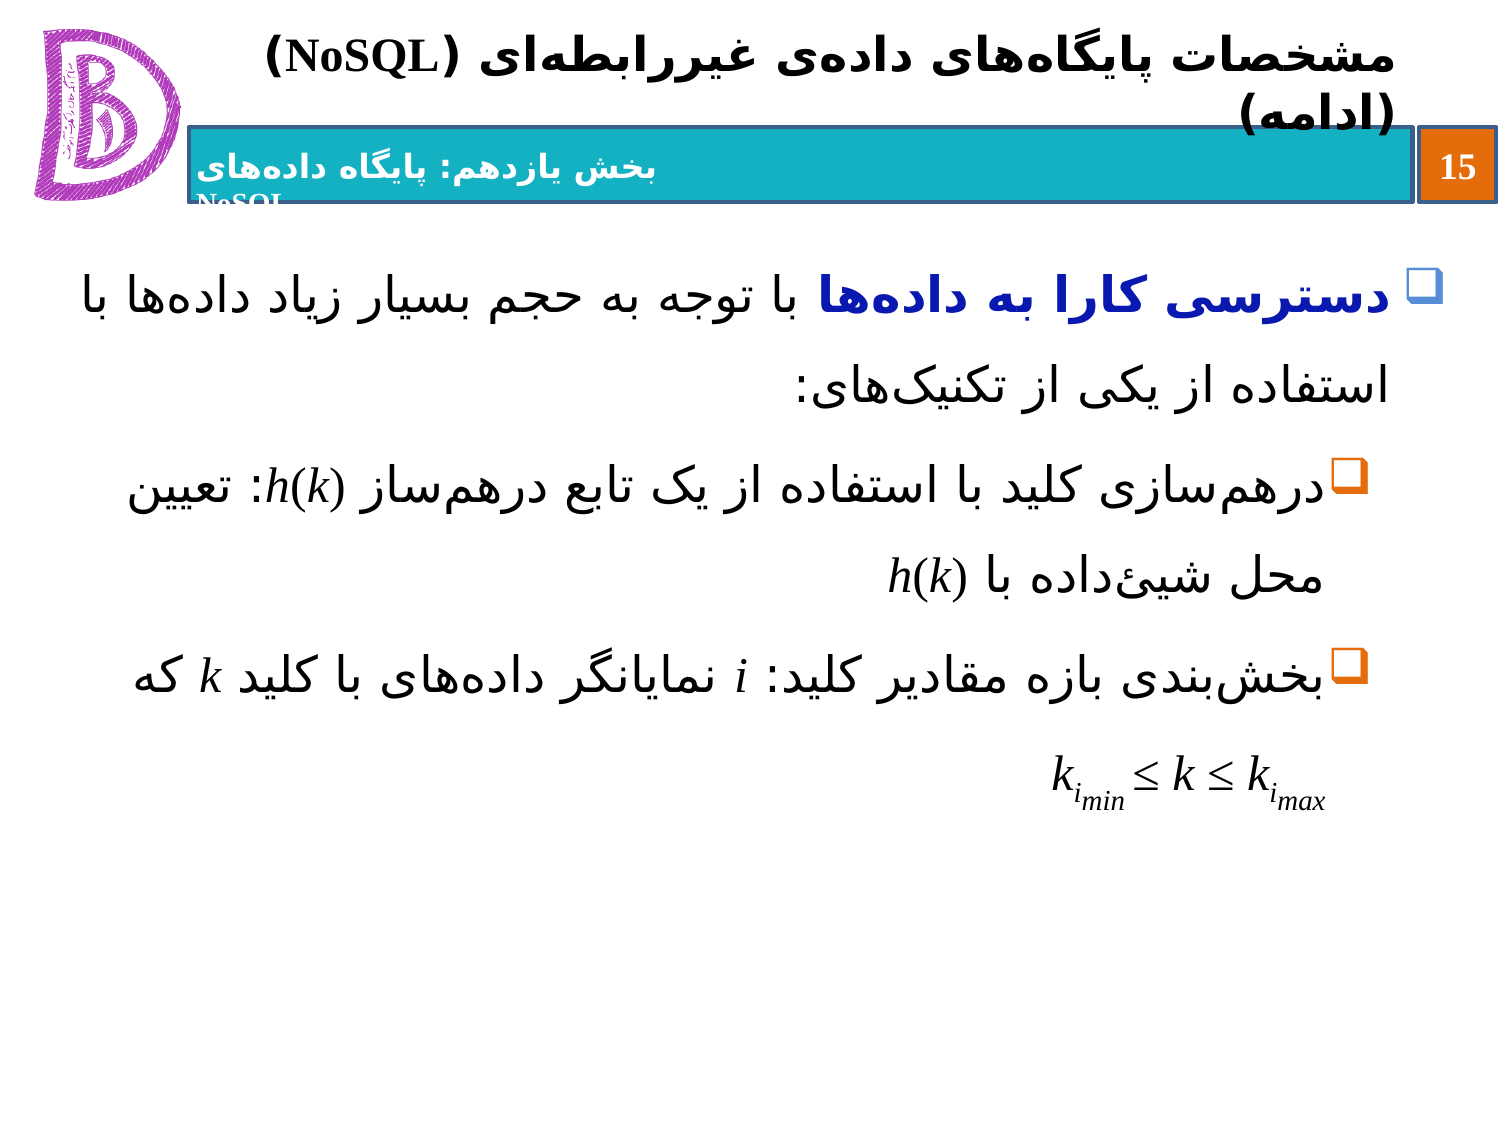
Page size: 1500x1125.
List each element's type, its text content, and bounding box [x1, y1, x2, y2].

list دسترسی کارا به داده‌ها با توجه به حجم بسیار زیاد داده‌ها با استفاده از یکی از تکنیک‌های: درهم‌سازی کلید با استفاده از یک تابع درهم‌ساز h(k): تعیین محل شیئ‌داده با h(k) بخش‌بندی بازه مقادیر کلید: i نمایانگر داده‌های با کلید k که kimin ≤ k ≤ kimax [37, 224, 1463, 1113]
title مشخصات پایگاه‌های داده‌ی غیررابطه‌ای (NoSQL) (ادامه) [237, 37, 1413, 125]
picture [12, 21, 202, 212]
